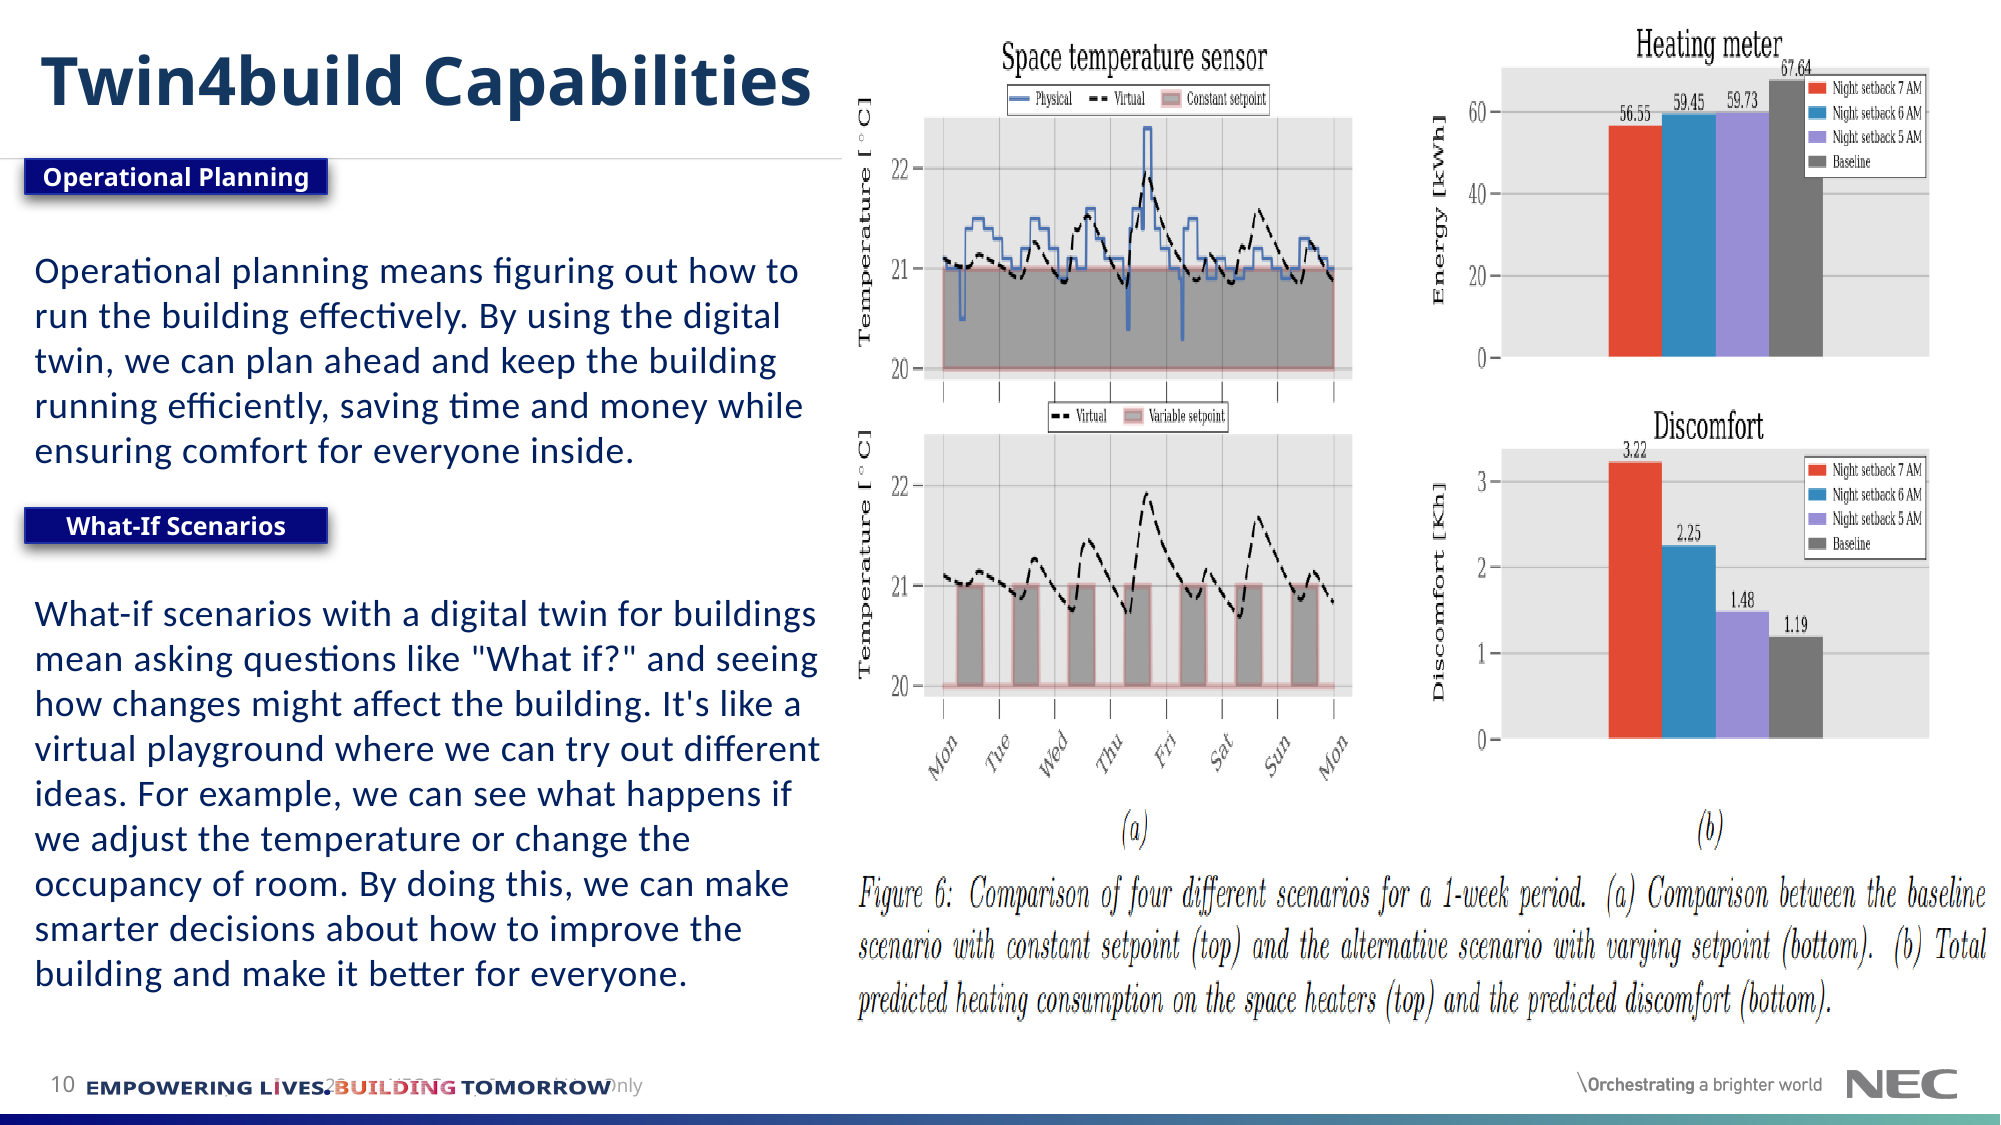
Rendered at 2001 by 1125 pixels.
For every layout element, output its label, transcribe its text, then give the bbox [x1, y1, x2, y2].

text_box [86, 1078, 613, 1095]
title Twin4build Capabilities [25, 28, 837, 130]
text_box What-If Scenarios [24, 507, 328, 544]
text_box What-if scenarios with a digital twin for buildings mean asking questions like "What if?" and seeing how changes might affect the building. It's like a virtual playground where we can try out different ideas. For example, we can see what happens if we adjust the temperature or change the occupancy of room. By doing this, we can make smarter decisions about how to improve the building and make it better for everyone. [19, 581, 832, 1002]
text_box Operational Planning [24, 158, 328, 195]
text_box Operational planning means figuring out how to run the building effectively. By using the digital twin, we can plan ahead and keep the building running efficiently, saving time and money while ensuring comfort for everyone inside. [19, 238, 832, 479]
picture [0, 0, 2001, 1125]
